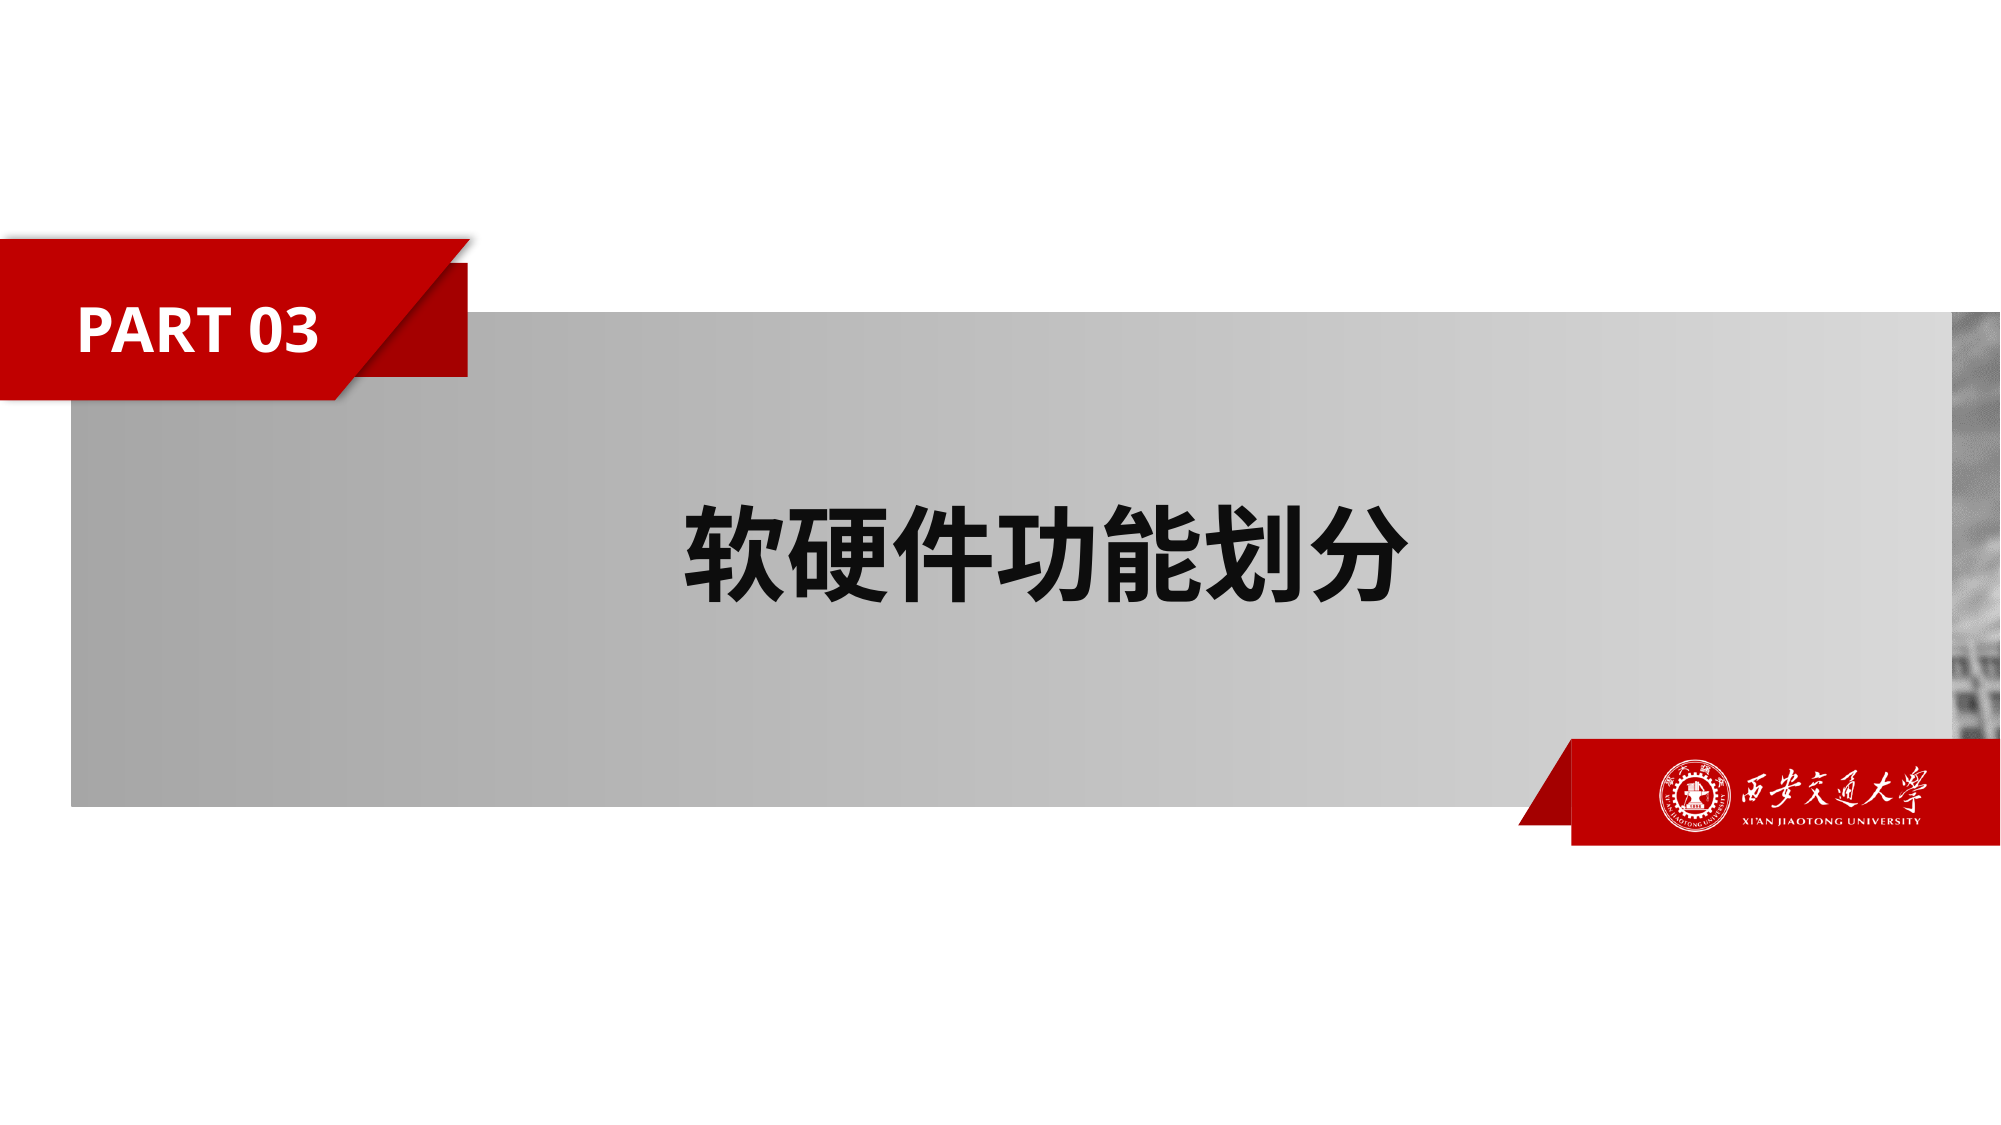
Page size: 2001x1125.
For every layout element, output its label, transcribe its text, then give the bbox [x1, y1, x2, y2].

text_box PART 03 [60, 282, 335, 373]
picture [1255, 312, 2000, 738]
text_box 软硬件功能划分 [667, 481, 1428, 622]
